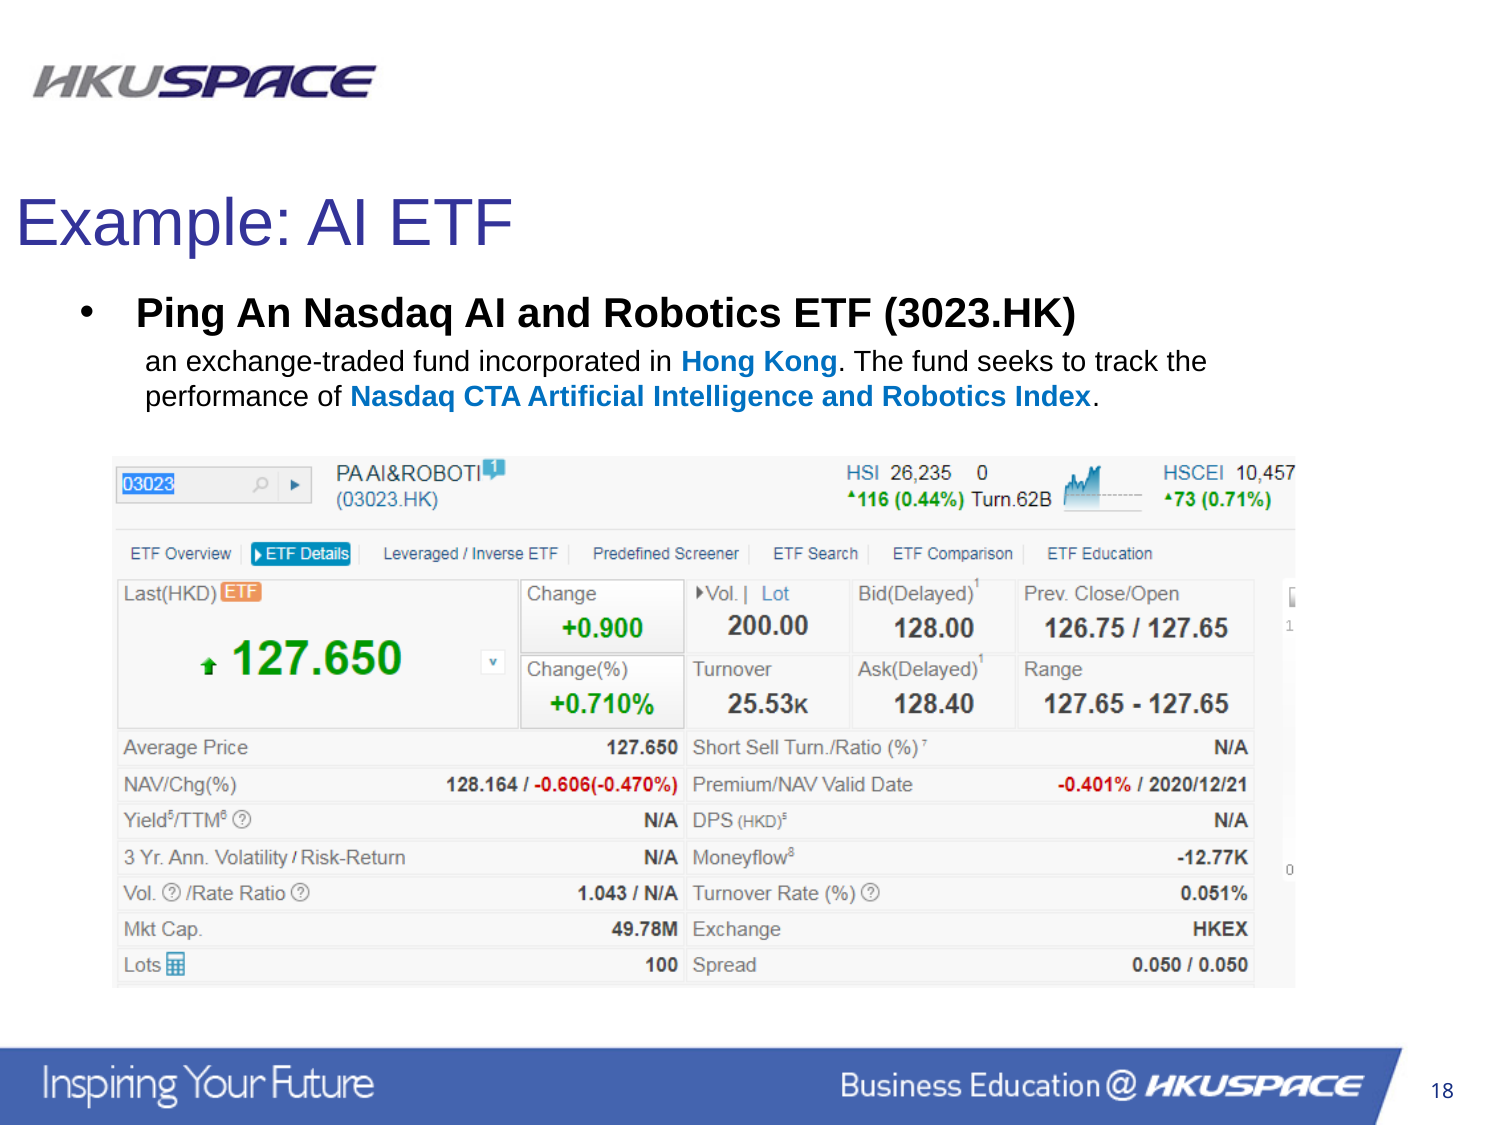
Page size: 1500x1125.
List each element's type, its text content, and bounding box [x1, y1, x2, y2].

text_box Ping An Nasdaq AI and Robotics ETF (3023.HK) an exchange-traded fund incorporated in Hong Kong. The fund seeks to track the performance of Nasdaq CTA Artificial Intelligence and Robotics Index. [64, 278, 1235, 433]
slide_number 18 [1415, 1070, 1499, 1125]
title Example: AI ETF [0, 101, 1325, 266]
picture [0, 0, 1500, 1125]
